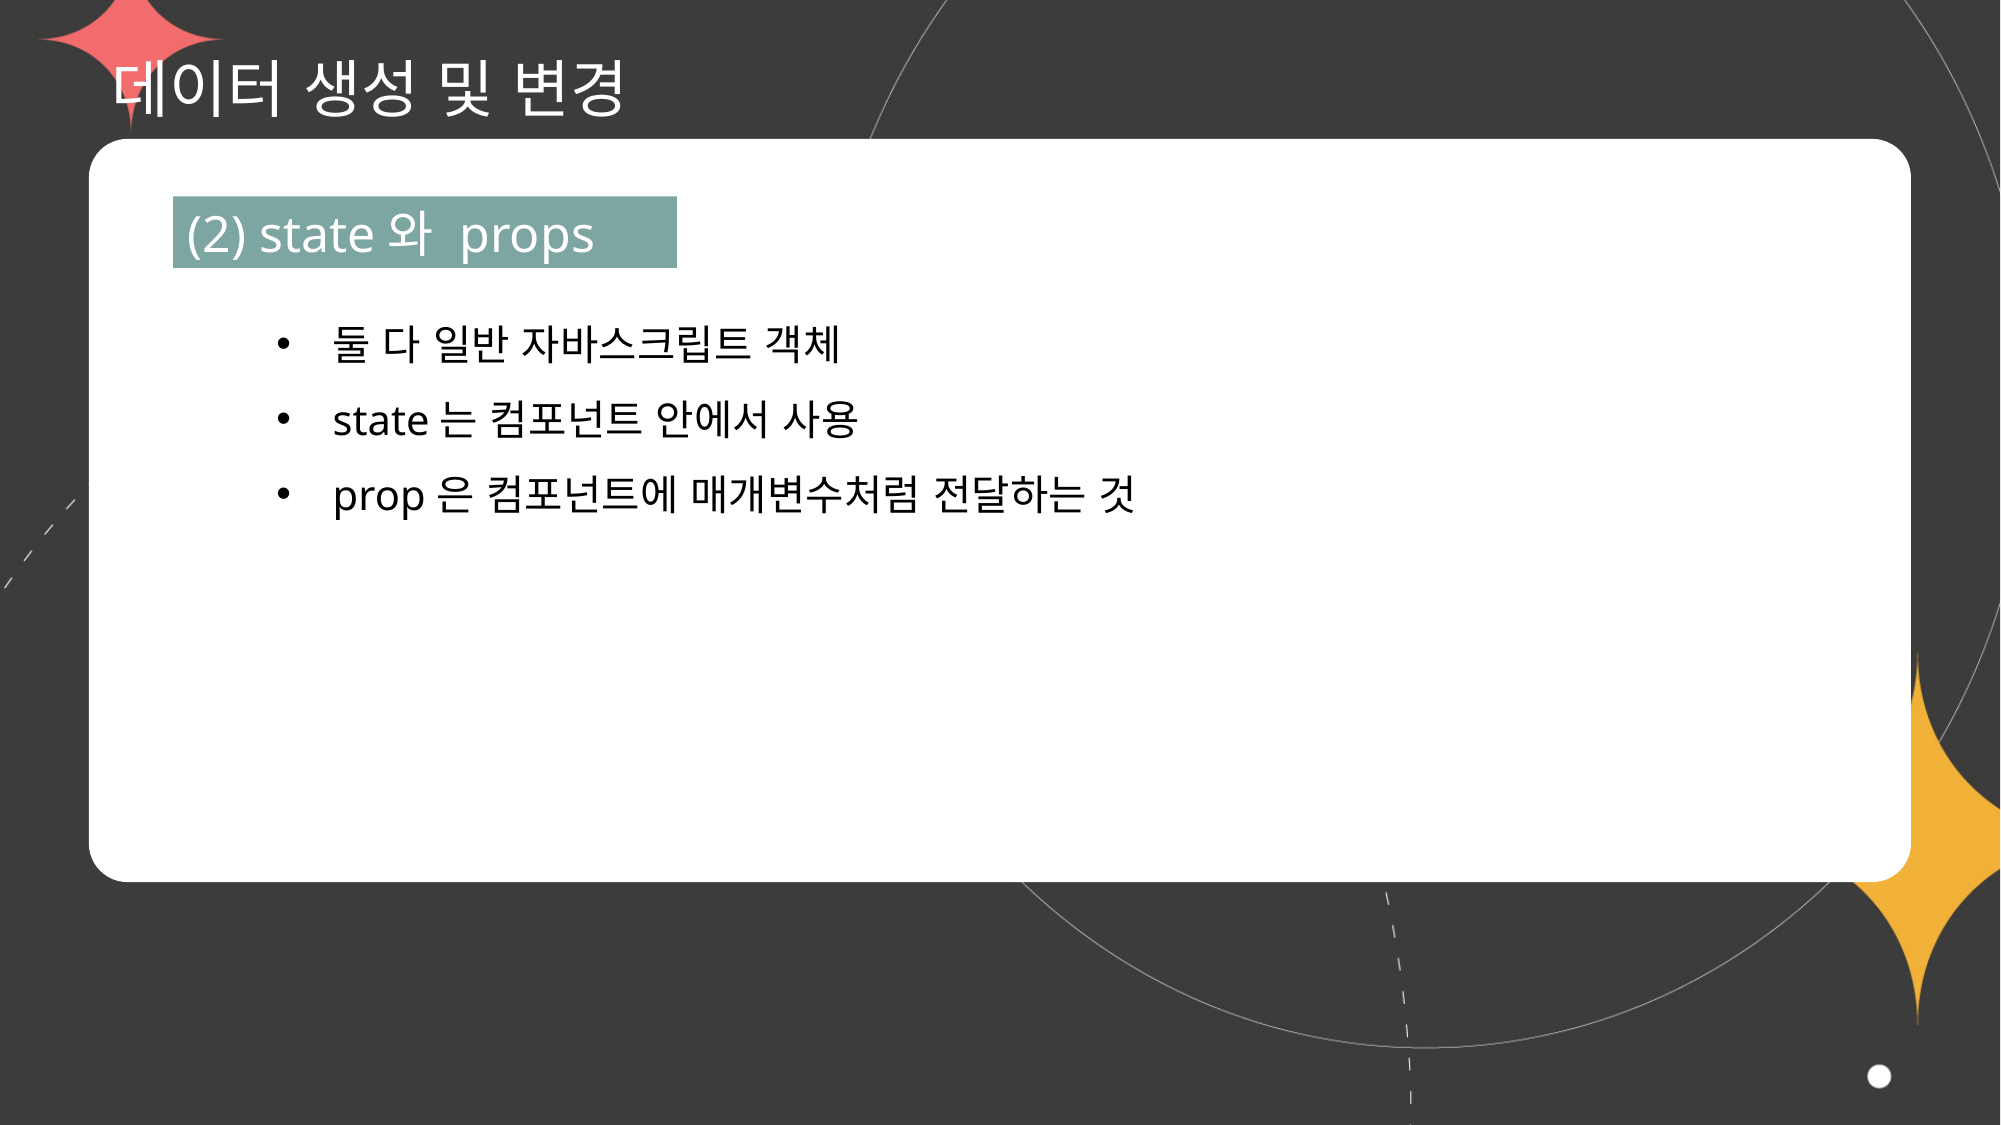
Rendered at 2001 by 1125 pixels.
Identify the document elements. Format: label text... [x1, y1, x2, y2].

text_box (2) state와 props [172, 195, 678, 269]
title 데이터 생성 및 변경 [96, 50, 1568, 135]
text_box 둘 다 일반 자바스크립트 객체 state는 컴포넌트 안에서 사용 prop은 컴포넌트에 매개변수처럼 전달하는 것 [261, 286, 1805, 526]
picture [0, 0, 2001, 1125]
